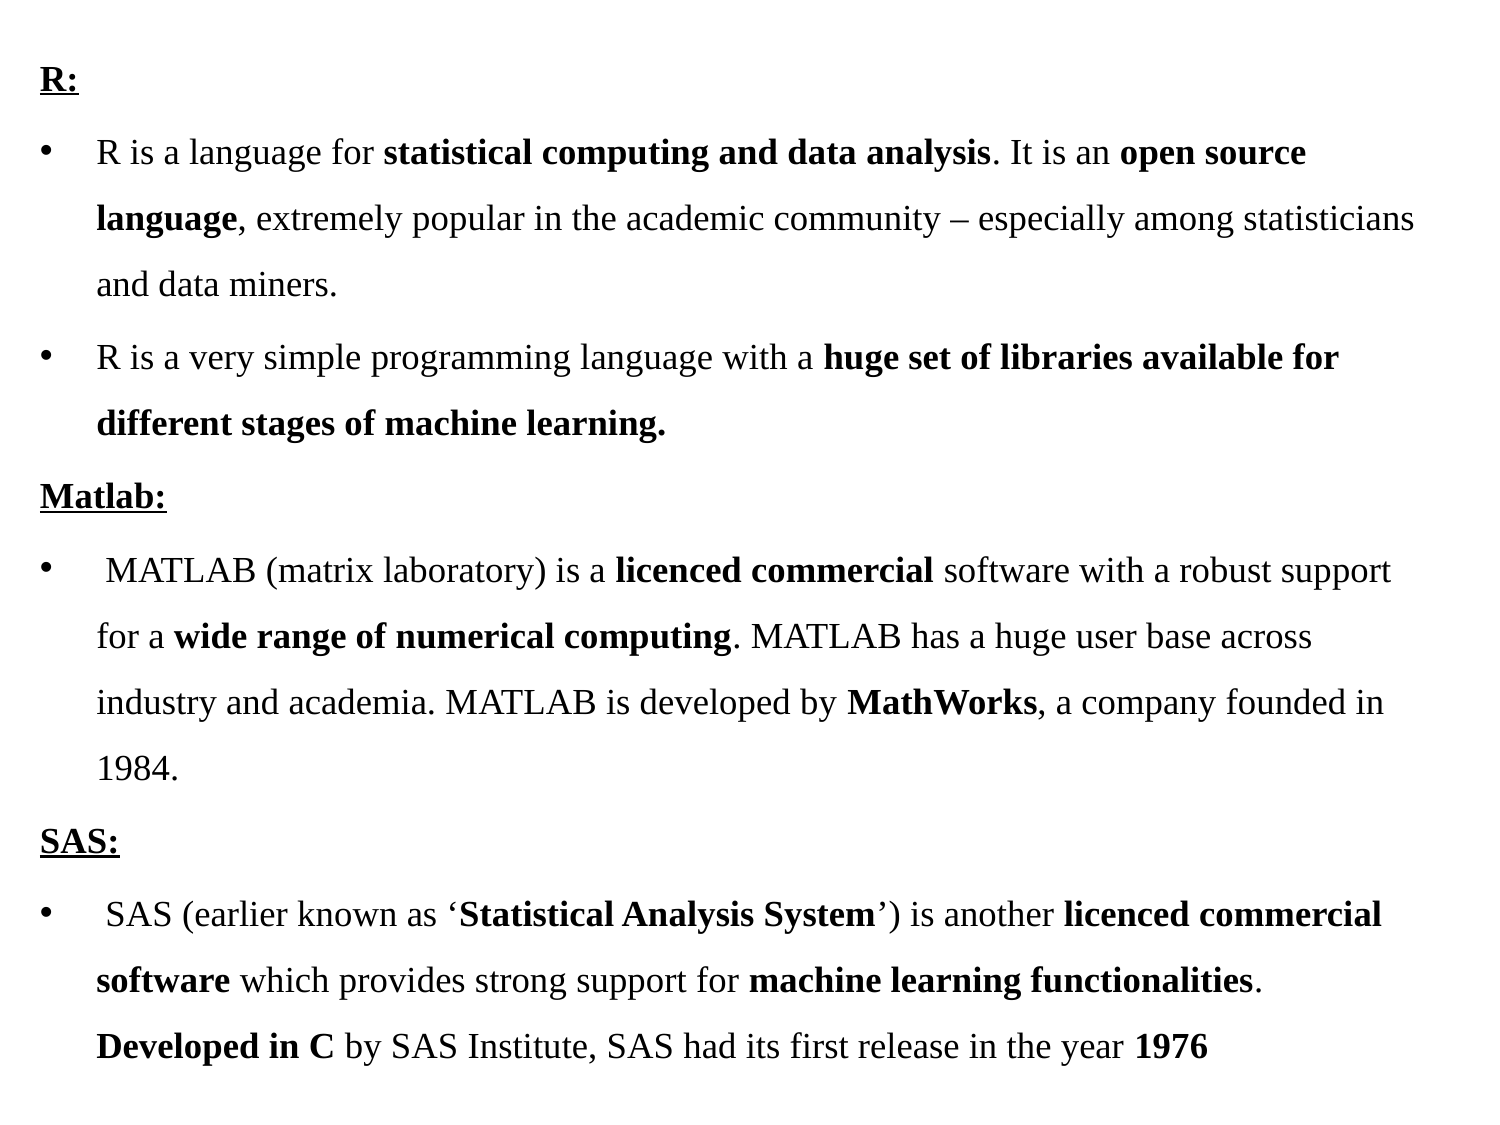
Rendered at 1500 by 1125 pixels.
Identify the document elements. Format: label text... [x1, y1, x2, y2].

list R: R is a language for statistical computing and data analysis. It is an open source language, extremely popular in the academic community – especially among statisticians and data miners. R is a very simple programming language with a huge set of libraries available for different stages of machine learning. Matlab: MATLAB (matrix laboratory) is a licenced commercial software with a robust support for a wide range of numerical computing. MATLAB has a huge user base across industry and academia. MATLAB is developed by MathWorks, a company founded in 1984. SAS: SAS (earlier known as ‘Statistical Analysis System’) is another licenced commercial software which provides strong support for machine learning functionalities. Developed in C by SAS Institute, SAS had its first release in the year 1976 [24, 24, 1450, 1075]
